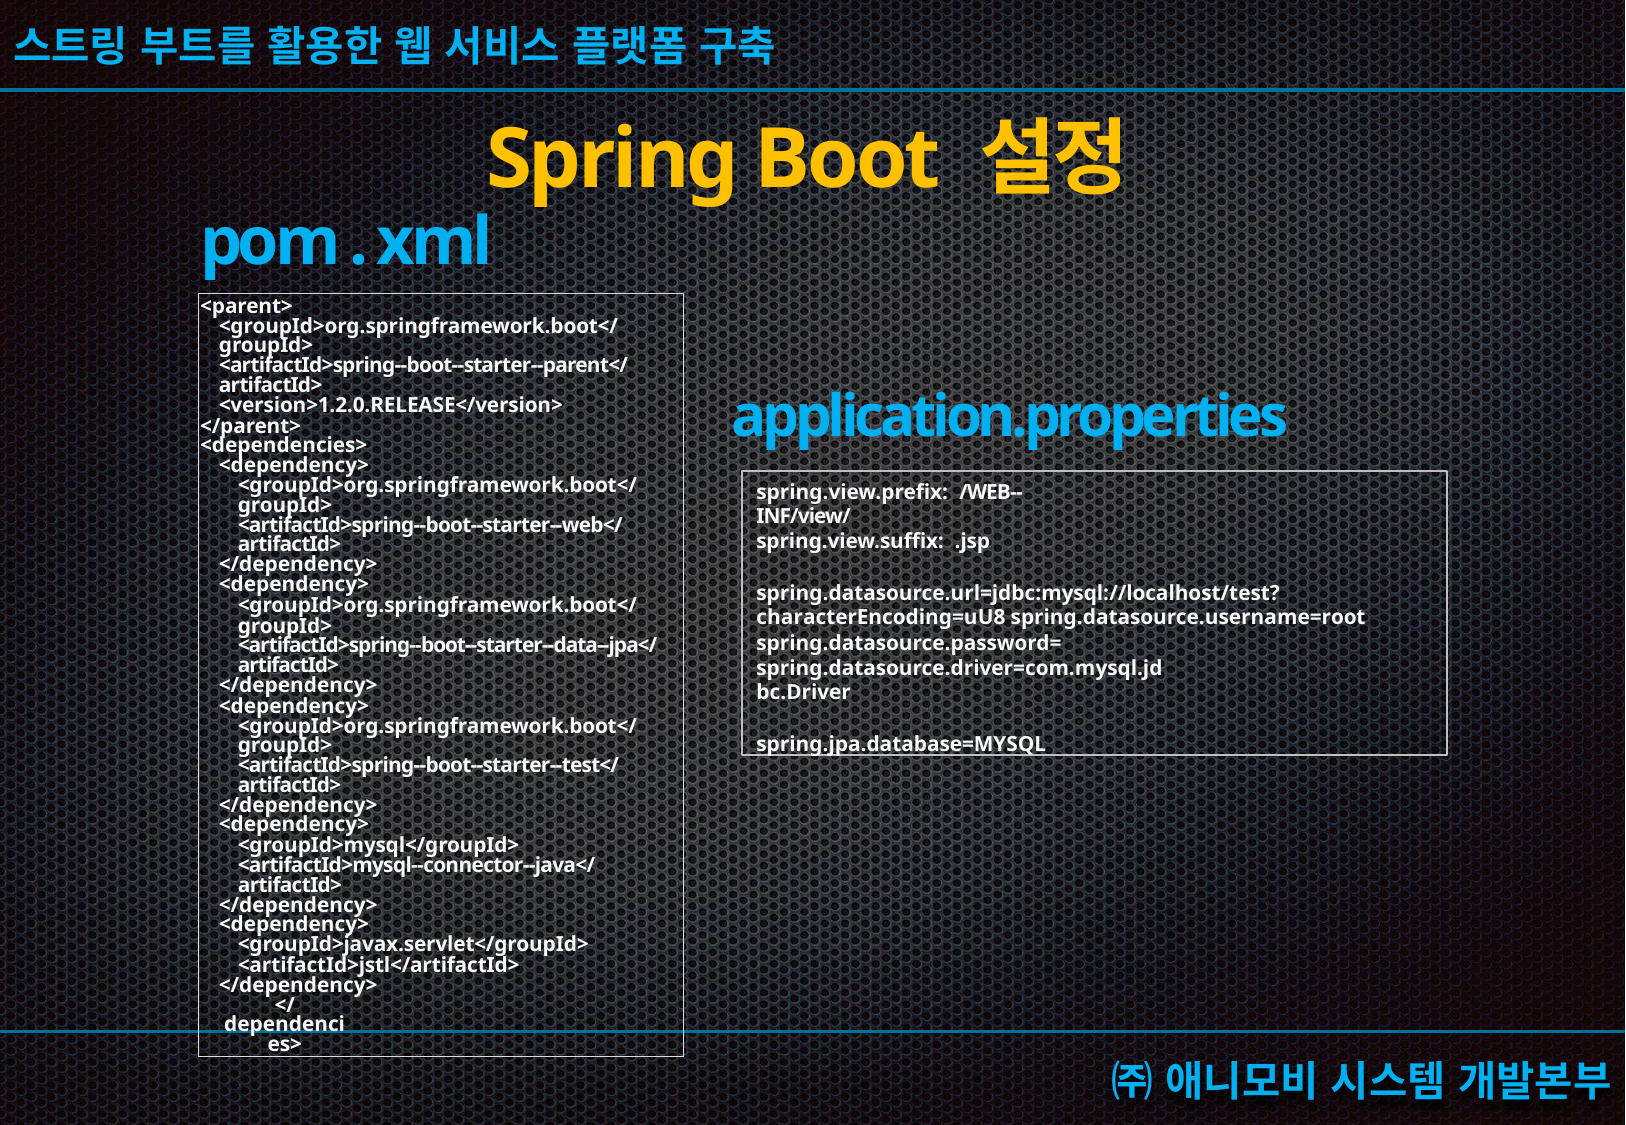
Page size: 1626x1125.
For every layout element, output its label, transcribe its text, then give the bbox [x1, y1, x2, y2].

text_box application.properties [729, 376, 1344, 449]
text_box Spring Boot 설정 [484, 101, 1240, 204]
picture [0, 1034, 1625, 1125]
text_box spring.view.preﬁx: /WEB-­‐INF/view/ spring.view.suﬃx: .jsp spring.datasource.url=jdbc:mysql://localhost/test?characterEncoding=uU8 spring.datasource.username=root spring.datasource.password= spring.datasource.driver=com.mysql.jdbc.Driver spring.jpa.database=MYSQL [741, 470, 1447, 756]
text_box <parent> <groupId>org.springframework.boot</groupId> <artifactId>spring-­‐boot-­‐starter-­‐parent</artifactId> <version>1.2.0.RELEASE</version> </parent> <dependencies> <dependency> <groupId>org.springframework.boot</groupId> <artifactId>spring-­‐boot-­‐starter-­‐web</artifactId> </dependency> <dependency> <groupId>org.springframework.boot</groupId> <artifactId>spring-­‐boot-­‐starter-­‐data-­‐jpa</artifactId> </dependency> <dependency> <groupId>org.springframework.boot</groupId> <artifactId>spring-­‐boot-­‐starter-­‐test</artifactId> </dependency> <dependency> <groupId>mysql</groupId> <artifactId>mysql-­‐connector-­‐java</artifactId> </dependency> <dependency> <groupId>javax.servlet</groupId> <artifactId>jstl</artifactId> </dependency> </dependencies> [198, 293, 684, 1056]
text_box pom . xml [197, 196, 612, 279]
picture [0, 93, 1625, 1029]
picture [0, 0, 1625, 87]
